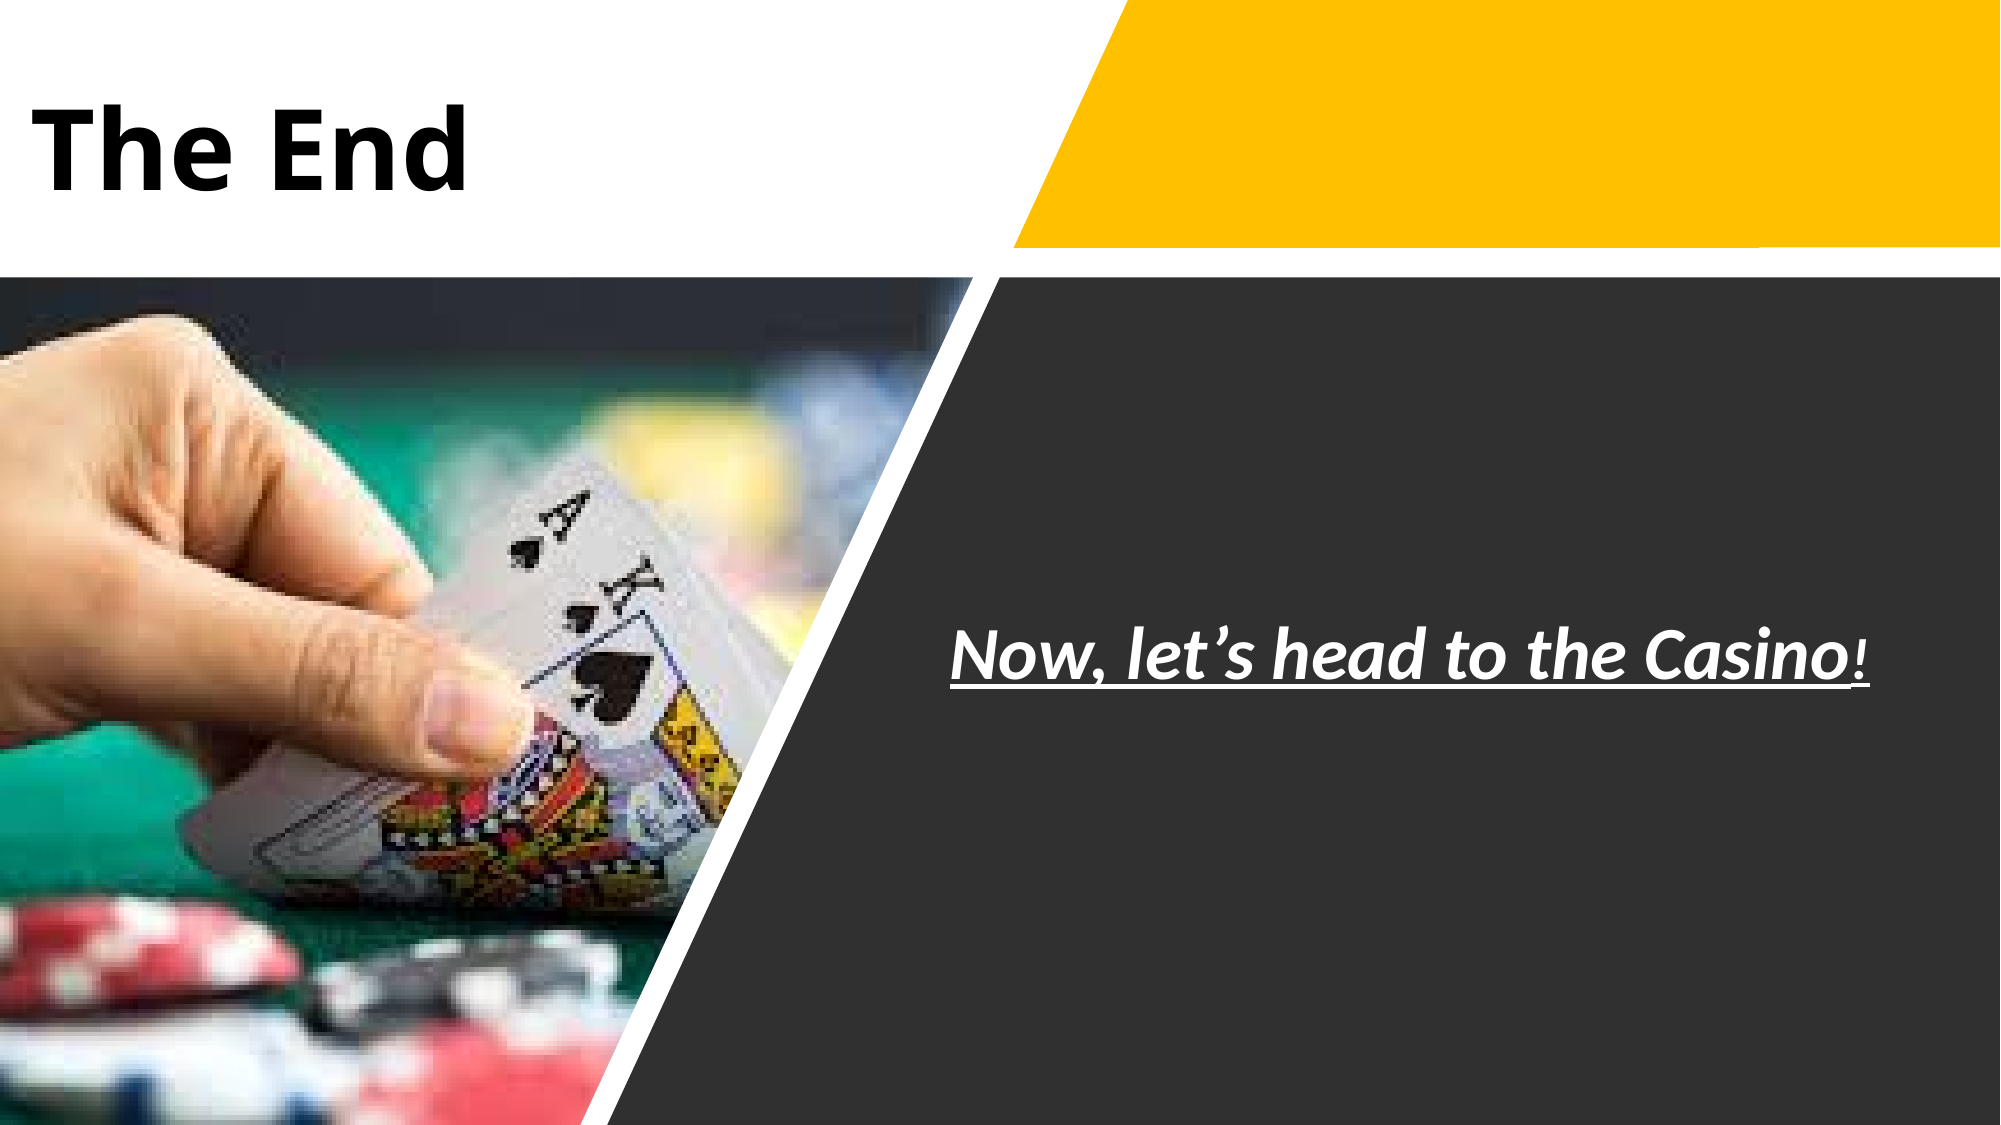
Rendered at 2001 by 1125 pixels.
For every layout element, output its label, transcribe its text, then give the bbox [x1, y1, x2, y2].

list Now, let’s head to the Casino! [973, 606, 1918, 1014]
picture [0, 277, 973, 1125]
text_box [973, 276, 2000, 1125]
title The End [15, 59, 1026, 248]
text_box [1011, 0, 2000, 249]
